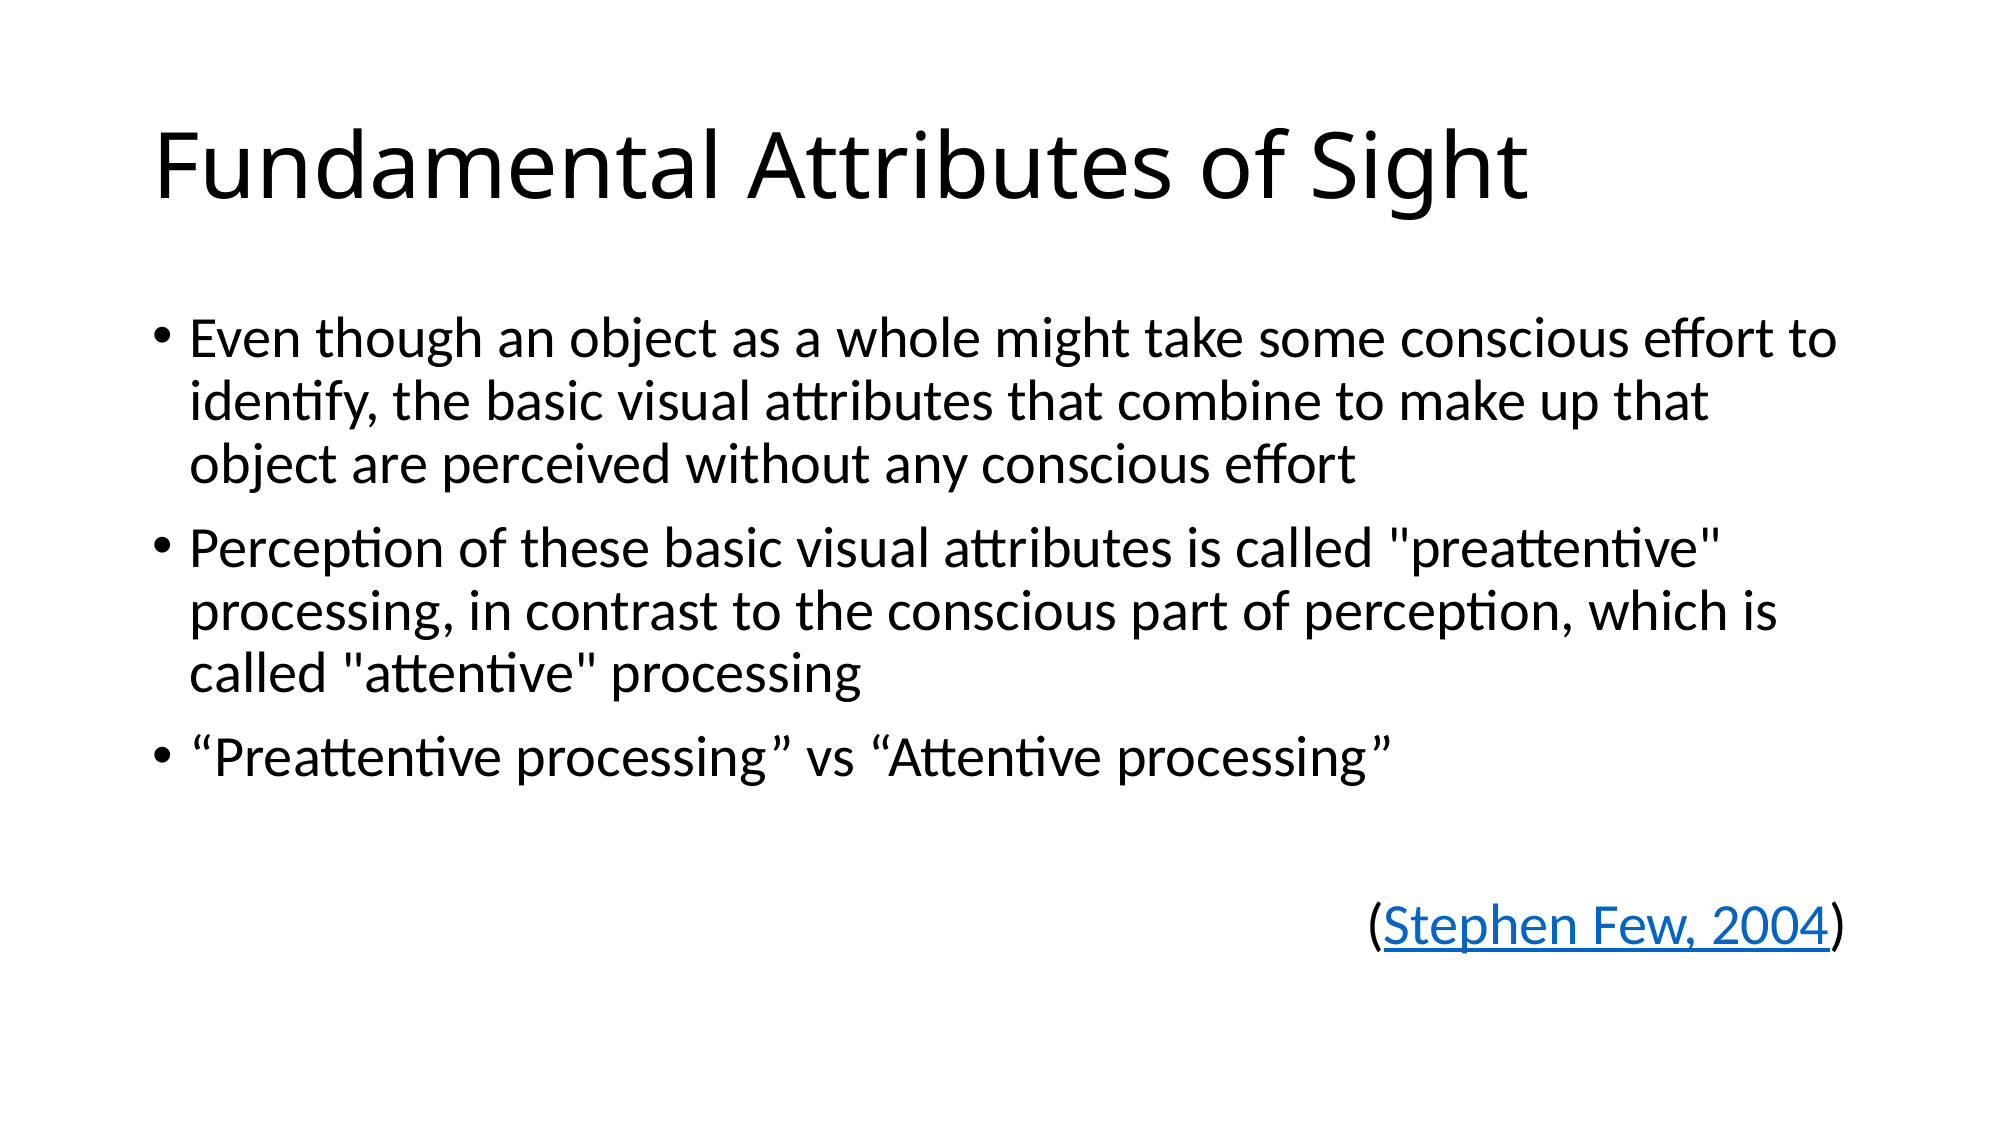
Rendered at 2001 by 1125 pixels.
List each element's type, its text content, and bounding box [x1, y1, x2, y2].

title Fundamental Attributes of Sight [137, 59, 1863, 278]
list Even though an object as a whole might take some conscious effort to identify, the basic visual attributes that combine to make up that object are perceived without any conscious effort Perception of these basic visual attributes is called "preattentive" processing, in contrast to the conscious part of perception, which is called "attentive" processing “Preattentive processing” vs “Attentive processing” (Stephen Few, 2004) [137, 299, 1863, 1014]
